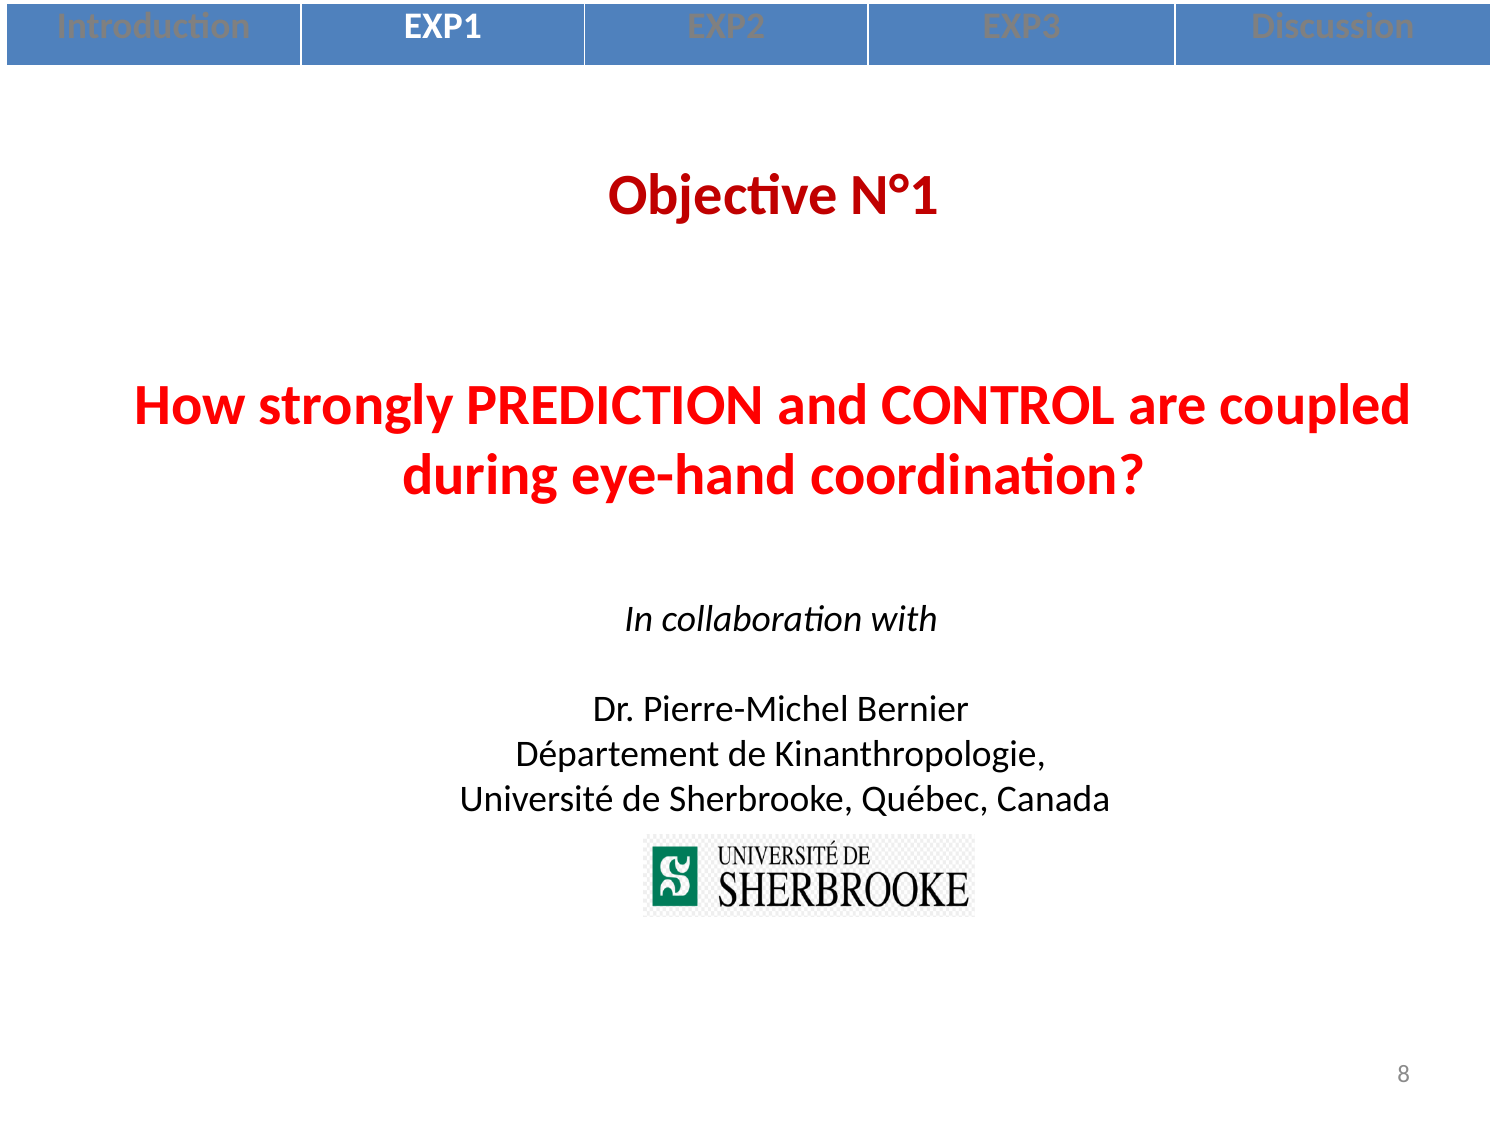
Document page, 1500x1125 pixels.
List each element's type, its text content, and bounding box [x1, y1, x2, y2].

text_box In collaboration with Dr. Pierre-Michel Bernier Département de Kinanthropologie, Université de Sherbrooke, Québec, Canada [159, 586, 1412, 826]
slide_number 8 [1074, 1042, 1425, 1103]
table_header EXP3 [869, 4, 1174, 65]
table_header EXP1 [302, 4, 584, 65]
table_header EXP2 [585, 4, 867, 65]
table_header Introduction [7, 4, 300, 65]
picture [643, 833, 975, 917]
table_header Discussion [1176, 4, 1490, 65]
text_box Objective N°1 How strongly PREDICTION and CONTROL are coupled during eye-hand coordination? [112, 148, 1435, 584]
